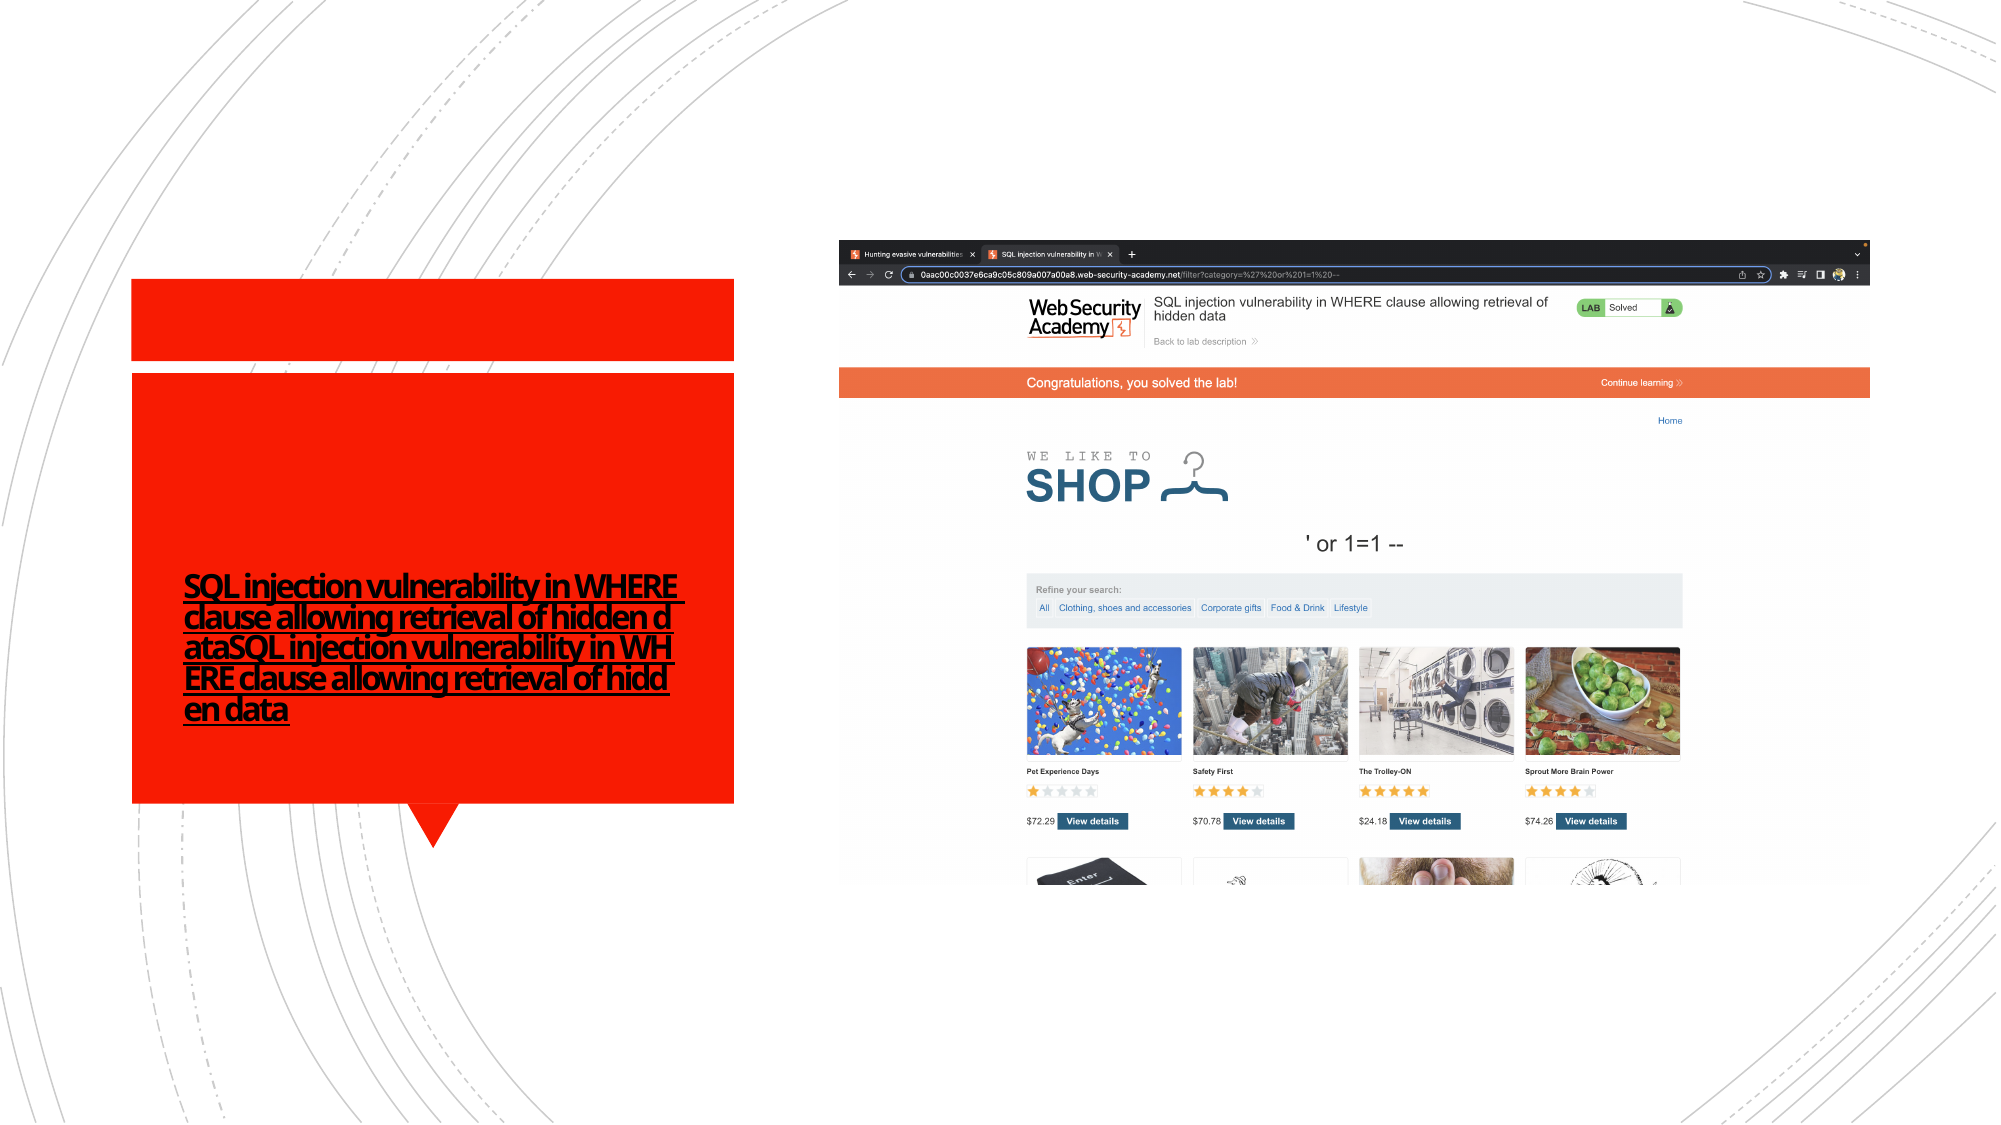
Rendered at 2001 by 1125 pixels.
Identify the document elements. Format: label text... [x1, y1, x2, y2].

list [839, 239, 1871, 885]
title SQL injection vulnerability in WHERE clause allowing retrieval of hidden dataSQL injection vulnerability in WHERE clause allowing retrieval of hidden data [145, 385, 720, 789]
